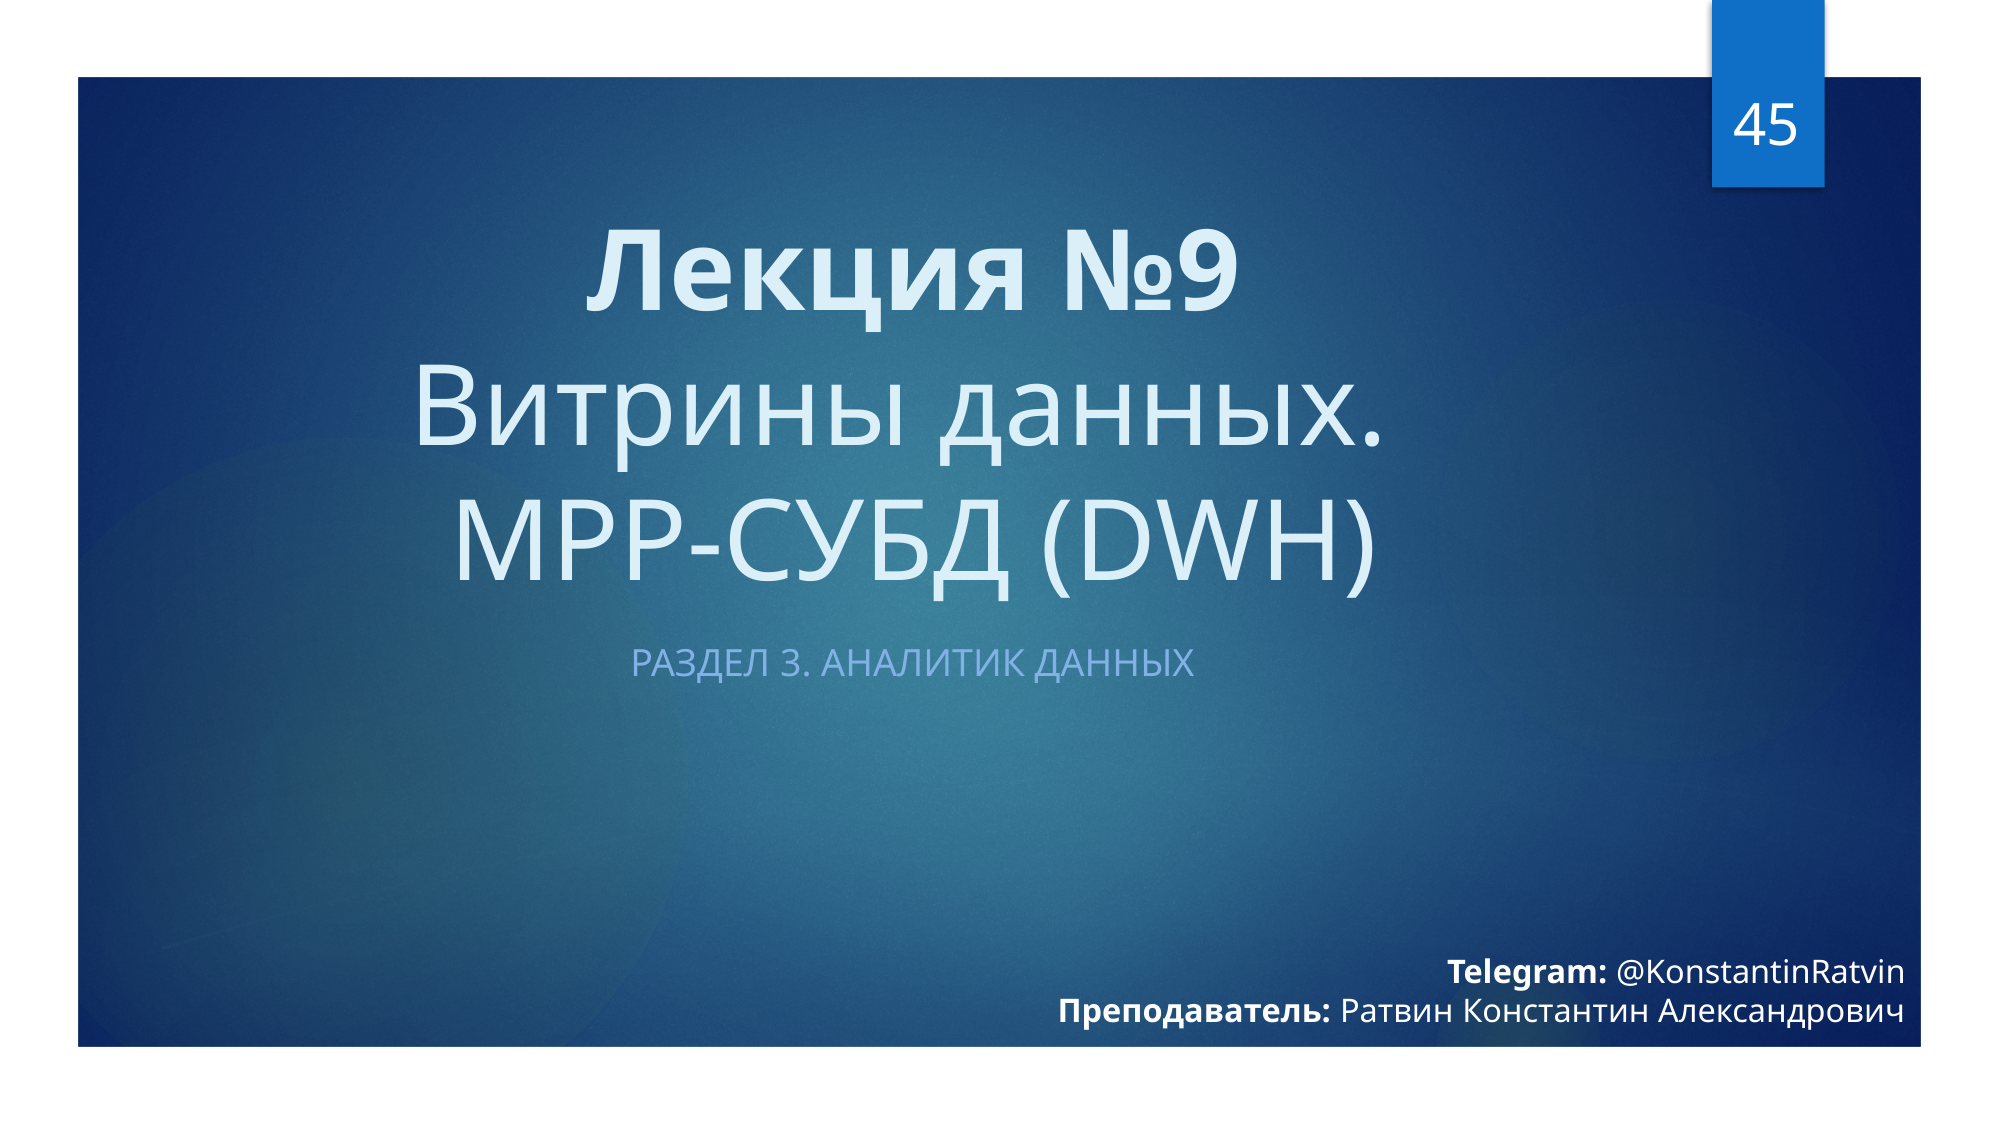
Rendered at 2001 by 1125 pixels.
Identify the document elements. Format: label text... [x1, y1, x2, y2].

list Telegram: @KonstantinRatvin Преподаватель: Ратвин Константин Александрович [1035, 943, 1922, 1042]
subtitle Раздел 3. Аналитик данных [188, 631, 1637, 773]
slide_number 45 [1698, 48, 1836, 174]
title Лекция №9 Витрины данных. МРР-СУБД (DWH) [189, 171, 1638, 611]
